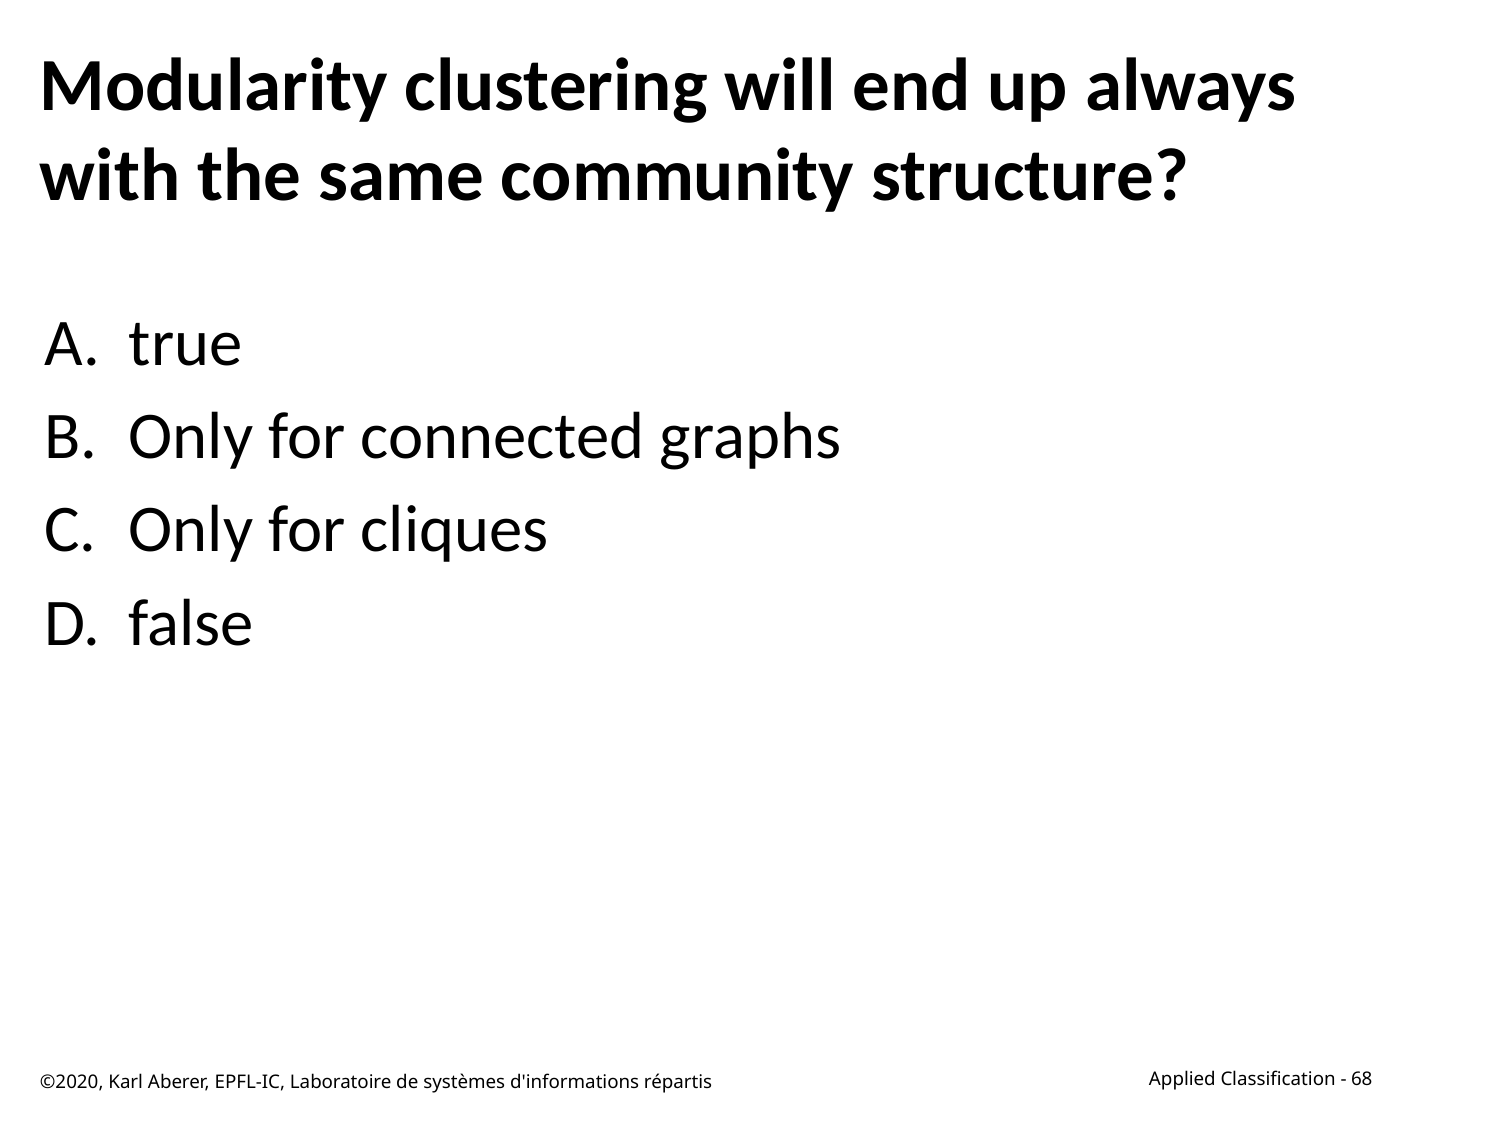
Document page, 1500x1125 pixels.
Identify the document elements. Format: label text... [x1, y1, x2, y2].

footer ©2020, Karl Aberer, EPFL-IC, Laboratoire de systèmes d'informations répartis [24, 1062, 988, 1101]
list true Only for connected graphs Only for cliques false [29, 290, 1393, 1046]
title Modularity clustering will end up always with the same community structure? [24, 49, 1388, 201]
